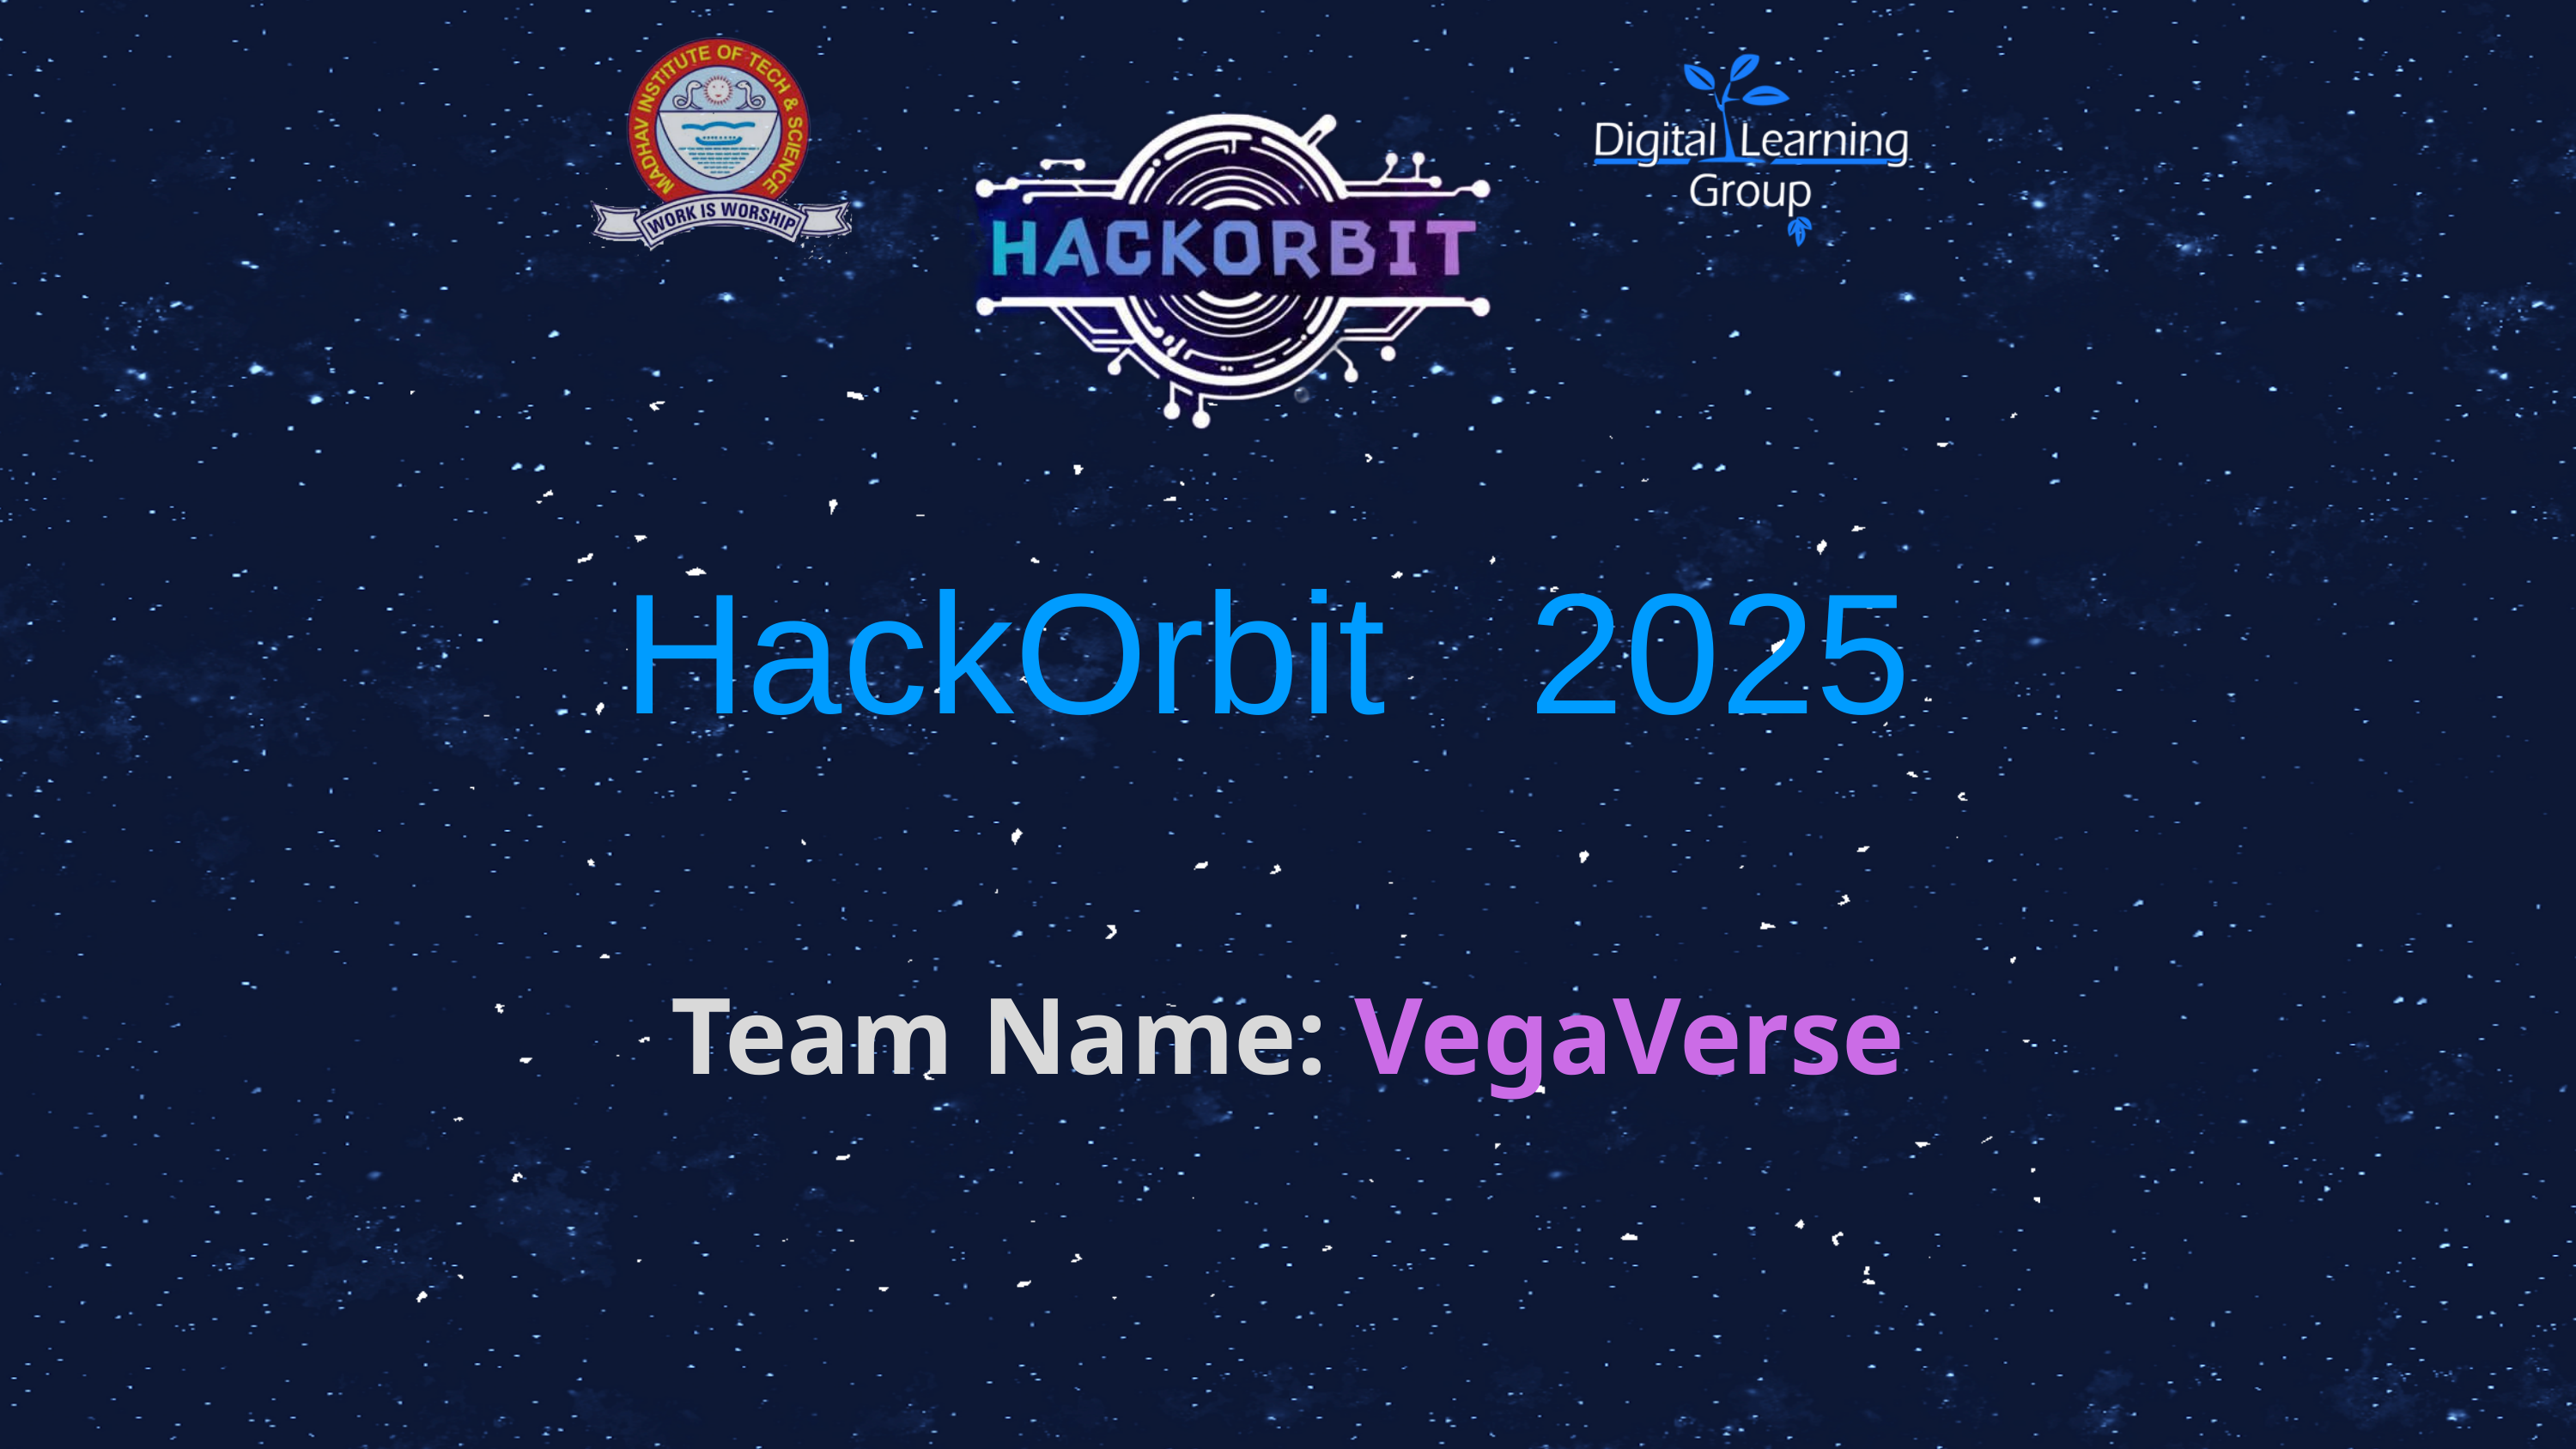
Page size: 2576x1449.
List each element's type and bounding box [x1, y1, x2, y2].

text_box [952, 0, 1528, 580]
text_box [185, 0, 2349, 1449]
text_box [587, 27, 853, 259]
picture [2349, 0, 2576, 1449]
text_box [1532, 27, 2047, 271]
picture [0, 0, 185, 1449]
text_box [410, 391, 2040, 1304]
